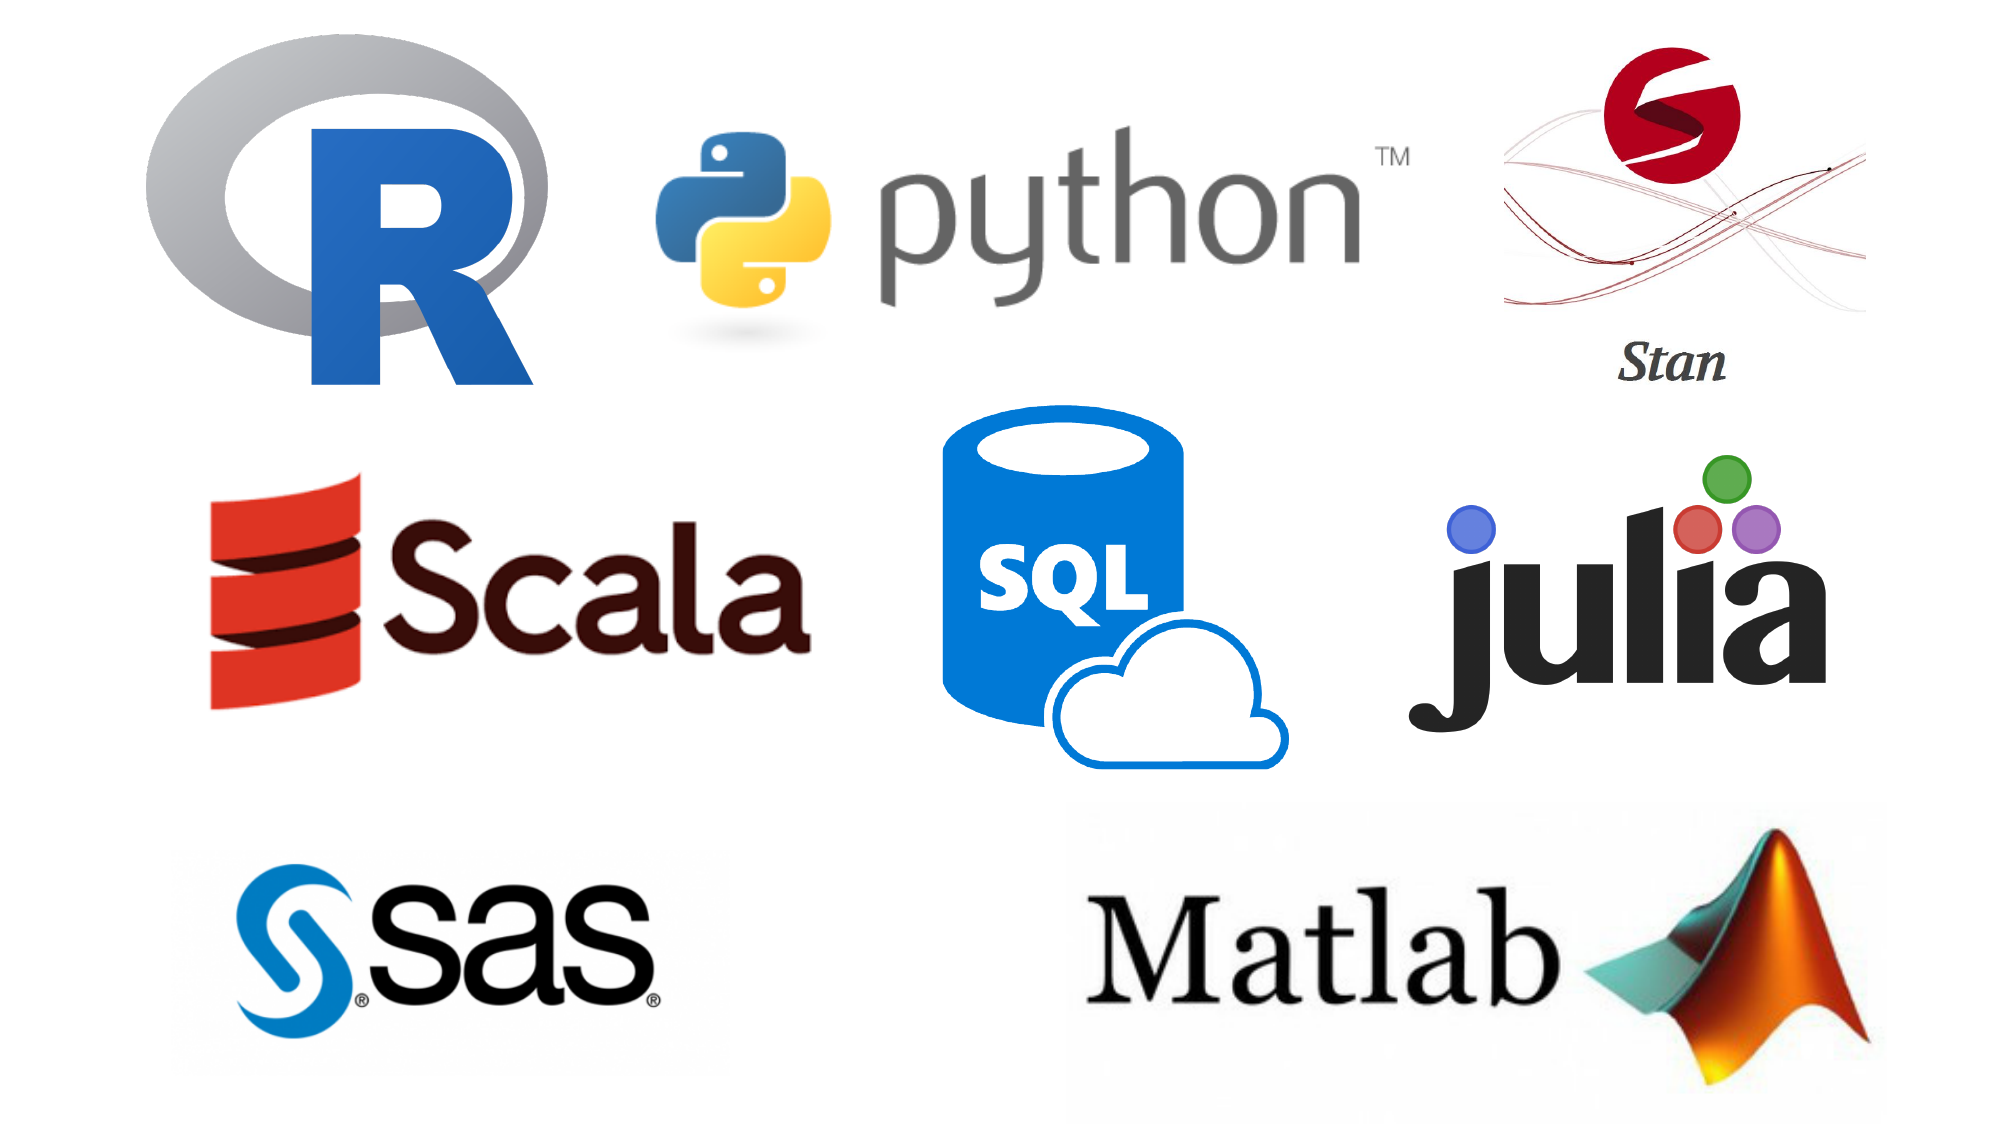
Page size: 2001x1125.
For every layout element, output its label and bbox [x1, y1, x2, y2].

picture [933, 404, 1298, 770]
picture [145, 32, 1483, 402]
picture [1403, 449, 1831, 738]
picture [1504, 38, 1866, 402]
picture [1066, 802, 1887, 1124]
picture [197, 464, 828, 724]
picture [171, 850, 741, 1076]
